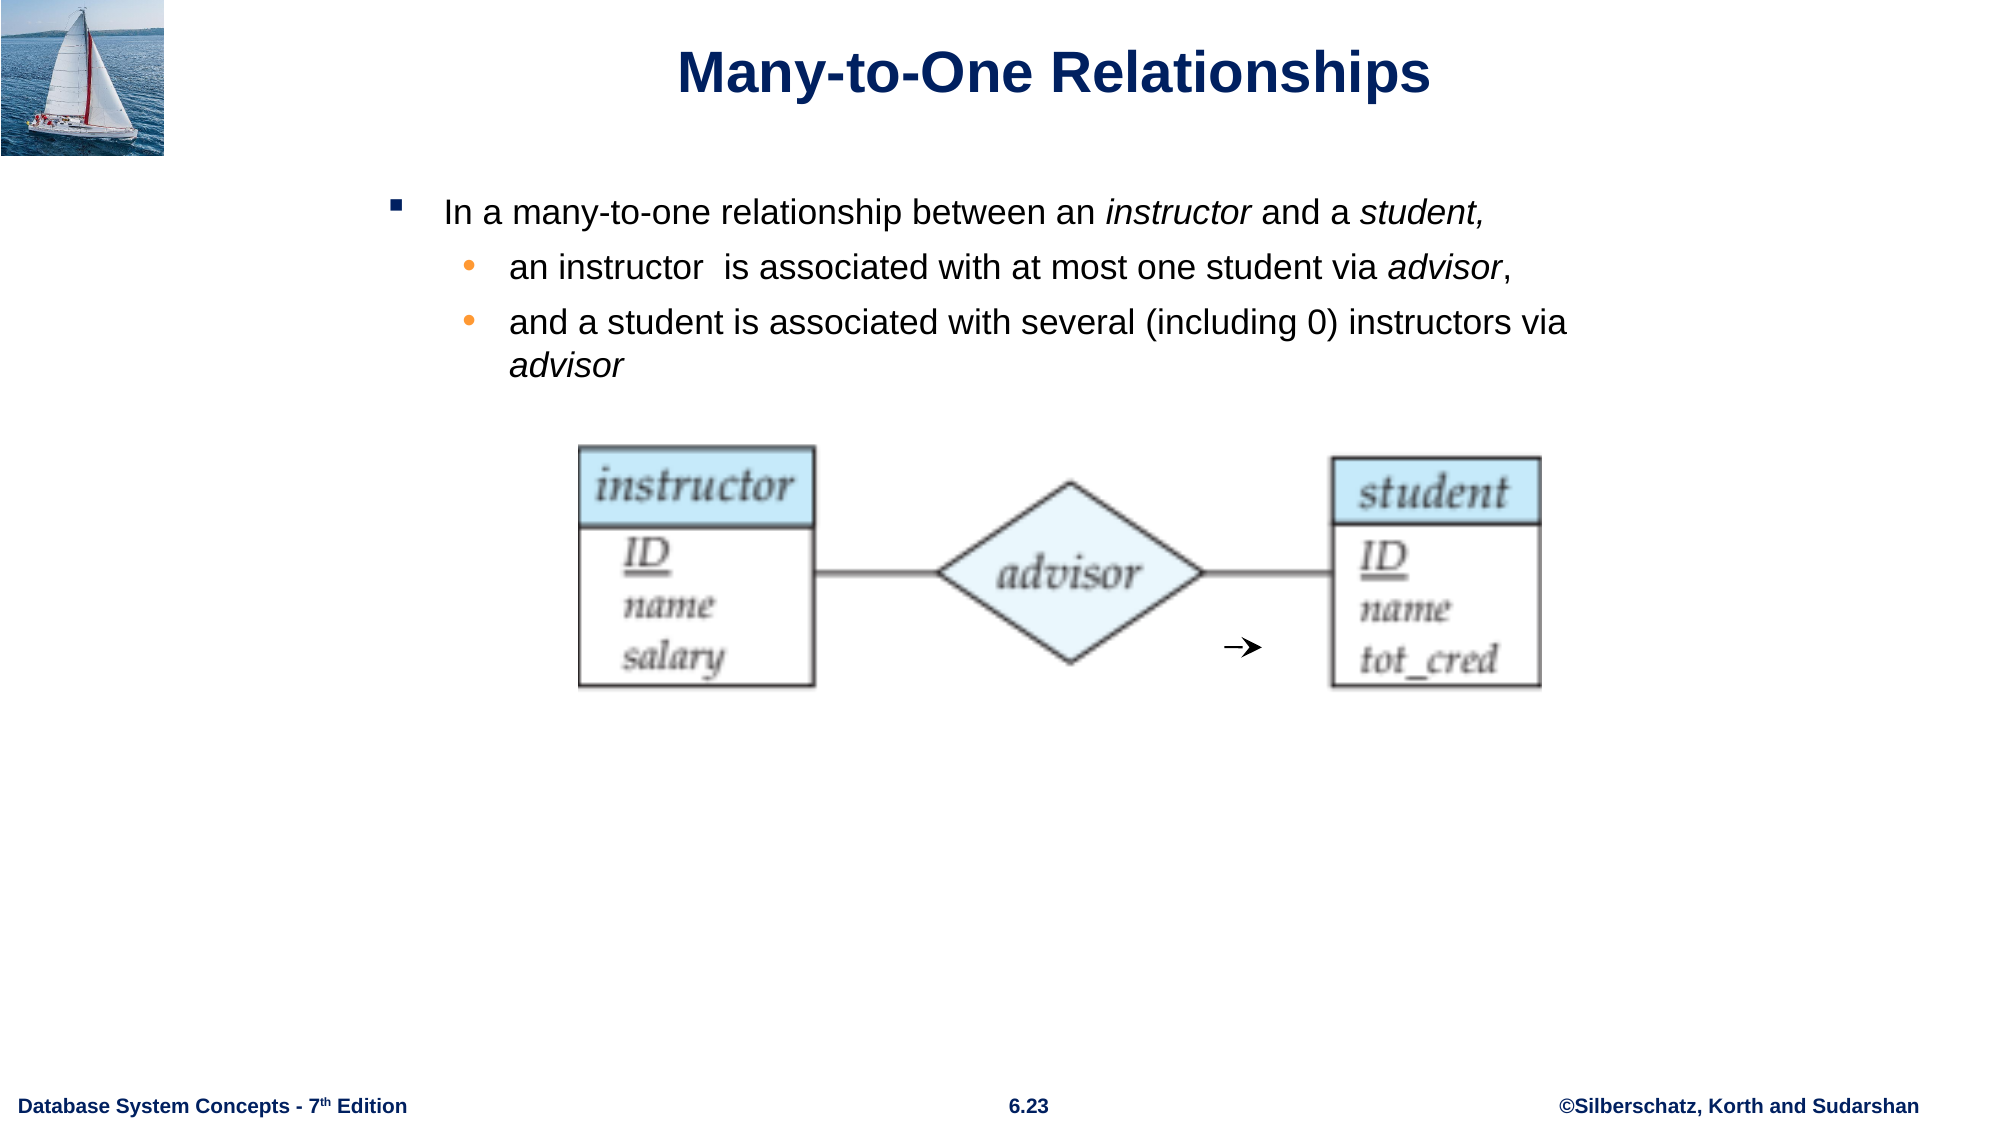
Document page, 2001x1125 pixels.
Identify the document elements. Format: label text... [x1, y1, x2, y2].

list In a many-to-one relationship between an instructor and a student, an instructor is associated with at most one student via advisor, and a student is associated with several (including 0) instructors via advisor [372, 181, 1644, 480]
picture [577, 415, 1543, 714]
picture [1, 0, 164, 156]
title Many-to-One Relationships [389, 36, 1722, 113]
